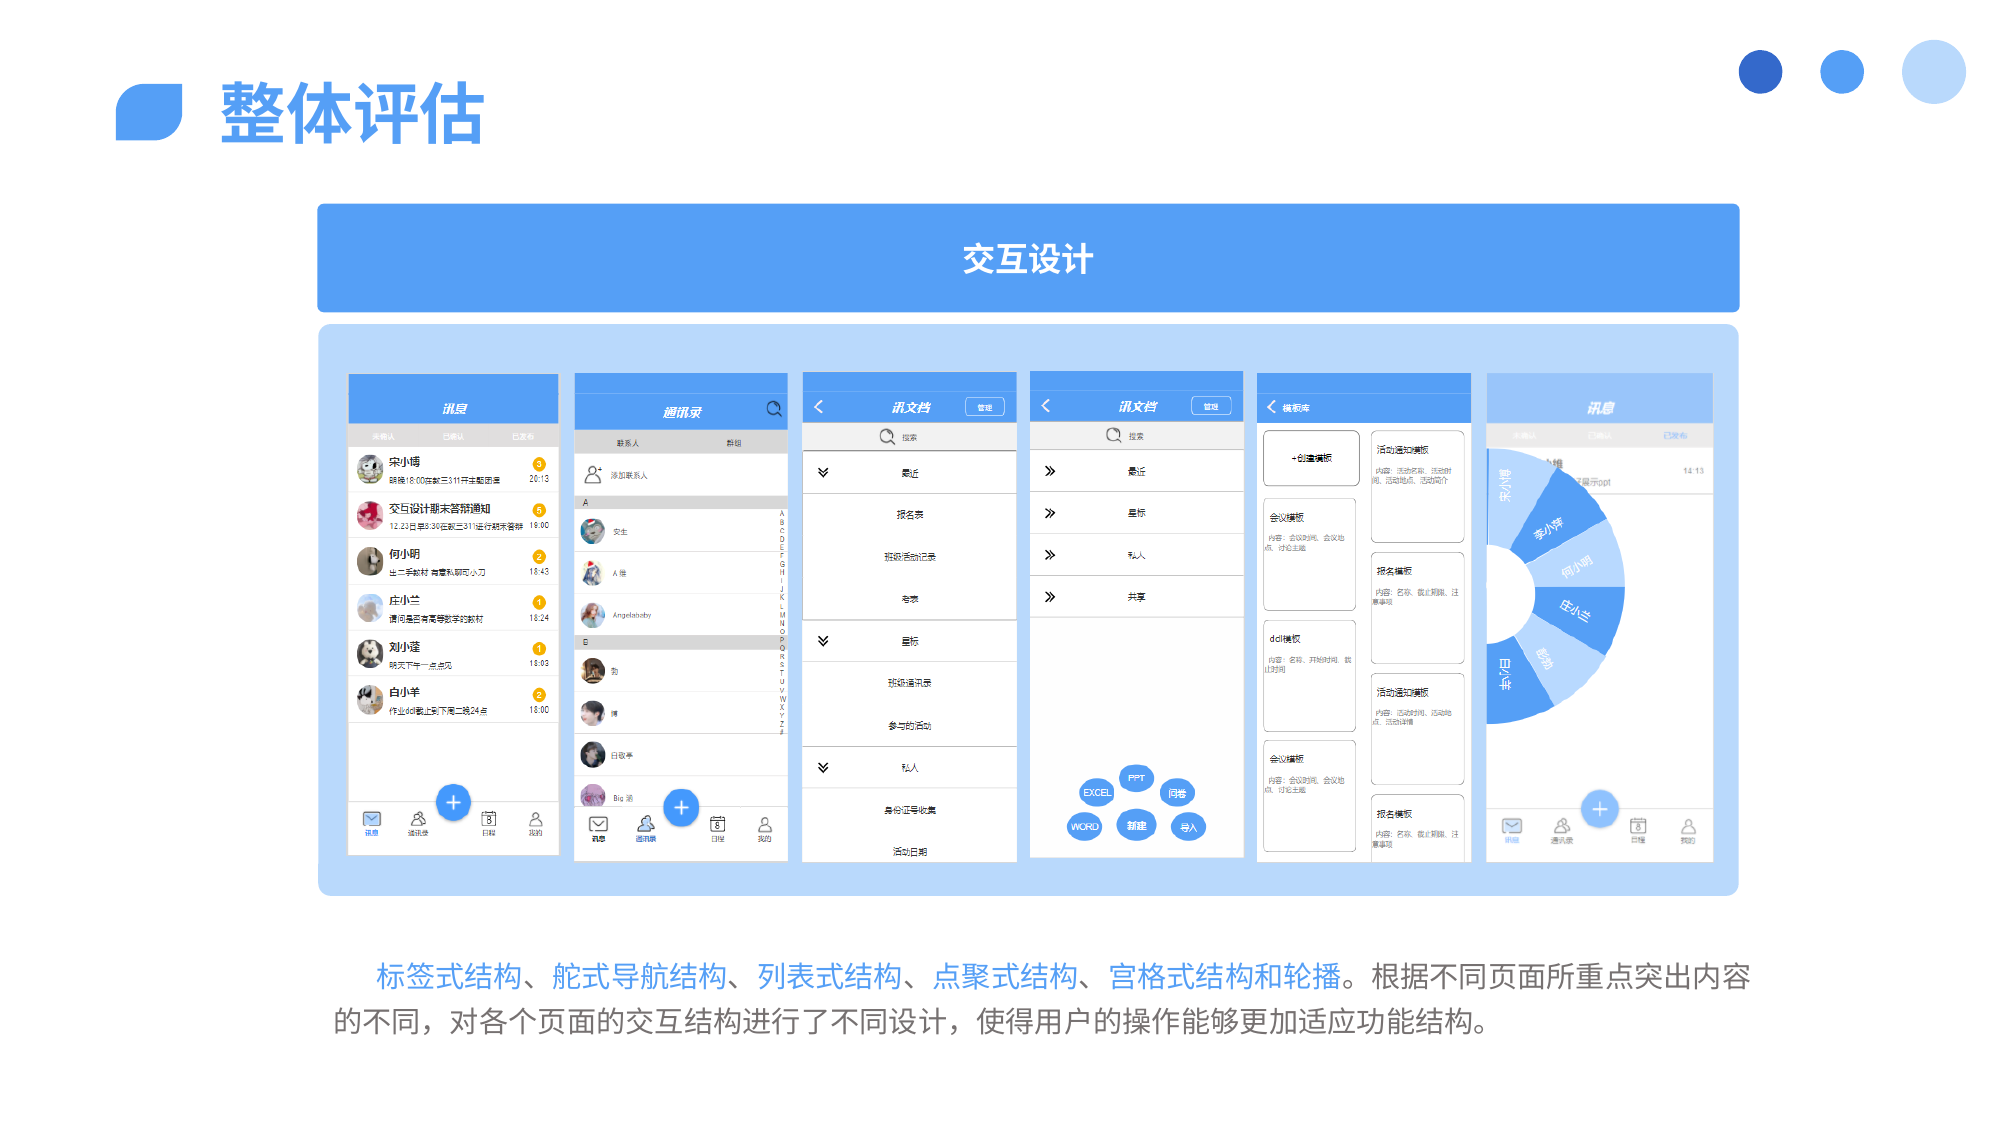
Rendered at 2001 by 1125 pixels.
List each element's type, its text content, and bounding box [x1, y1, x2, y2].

text_box [1901, 38, 1968, 105]
text_box [1737, 49, 1784, 95]
text_box 整体评估 [205, 64, 1059, 159]
picture [574, 373, 789, 863]
text_box [317, 323, 1740, 897]
picture [802, 371, 1017, 863]
text_box 标签式结构、舵式导航结构、列表式结构、点聚式结构、宫格式结构和轮播。根据不同页面所重点突出内容的不同，对各个页面的交互结构进行了不同设计，使得用户的操作能够更加适应功能结构。 [318, 940, 1783, 1046]
text_box 交互设计 [317, 203, 1740, 313]
picture [1257, 373, 1472, 863]
picture [1486, 373, 1714, 863]
picture [346, 373, 561, 856]
text_box [114, 82, 184, 142]
text_box [1819, 49, 1866, 95]
picture [1030, 371, 1245, 858]
